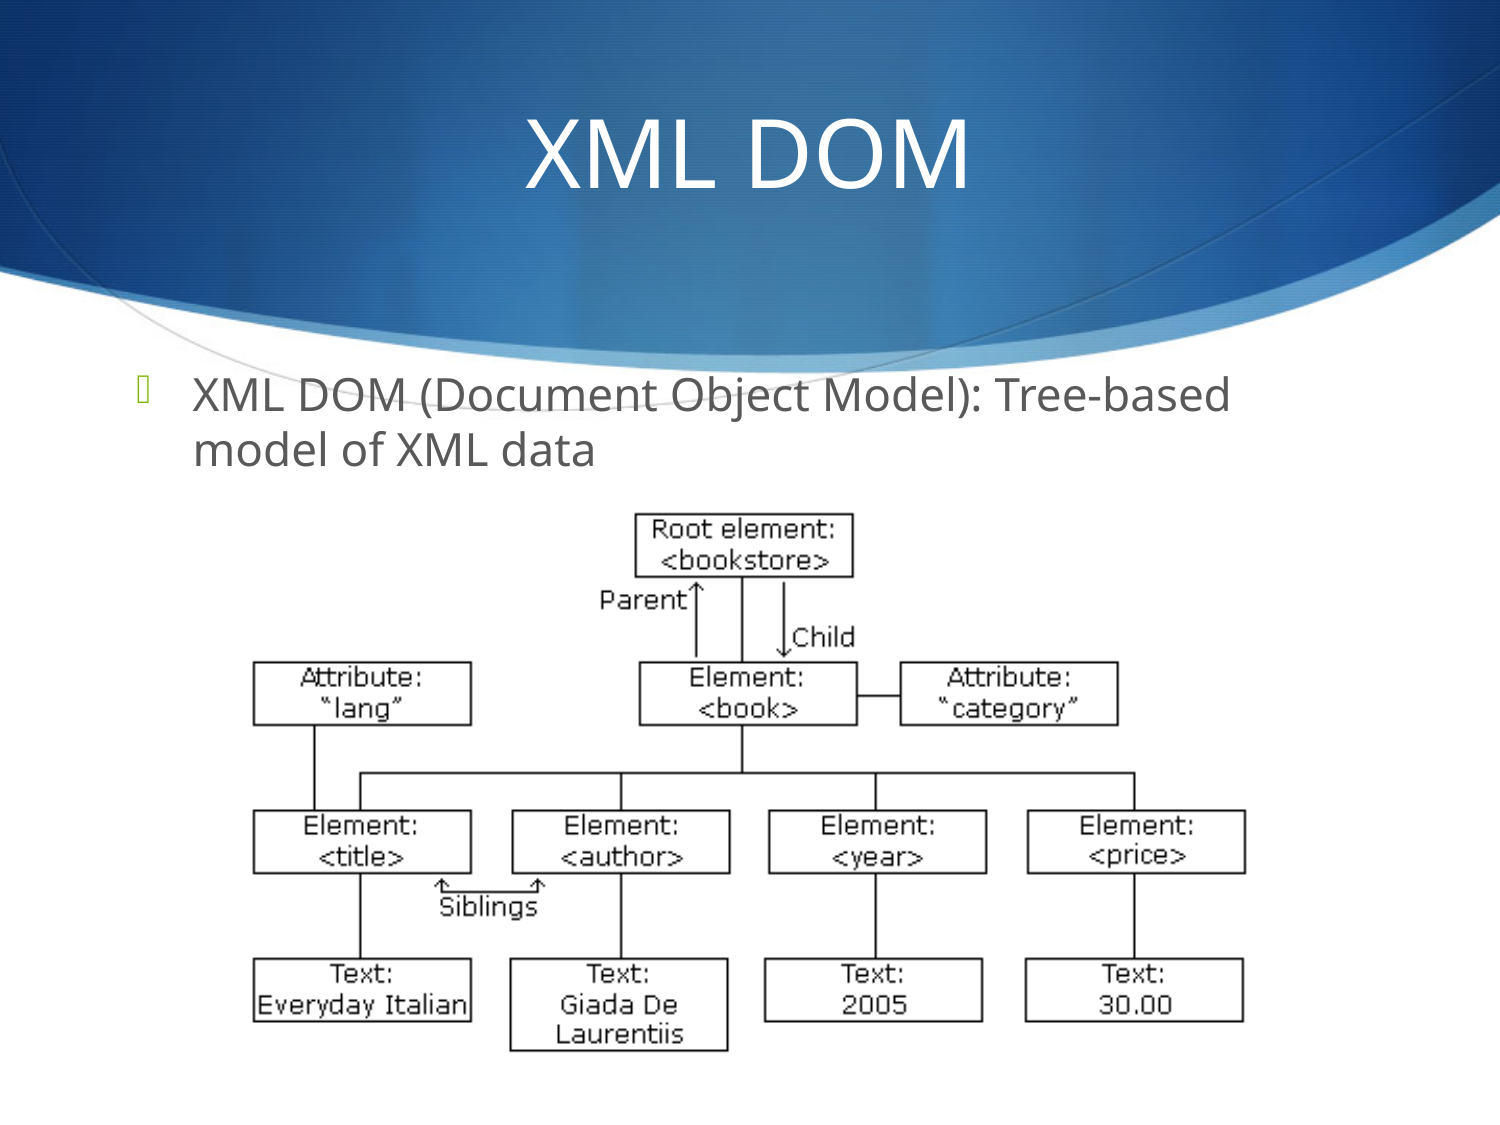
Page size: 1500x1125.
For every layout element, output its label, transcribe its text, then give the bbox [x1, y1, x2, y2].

title XML DOM [75, 56, 1425, 245]
picture [0, 0, 1500, 1125]
list XML DOM (Document Object Model): Tree-based model of XML data [121, 358, 1379, 895]
